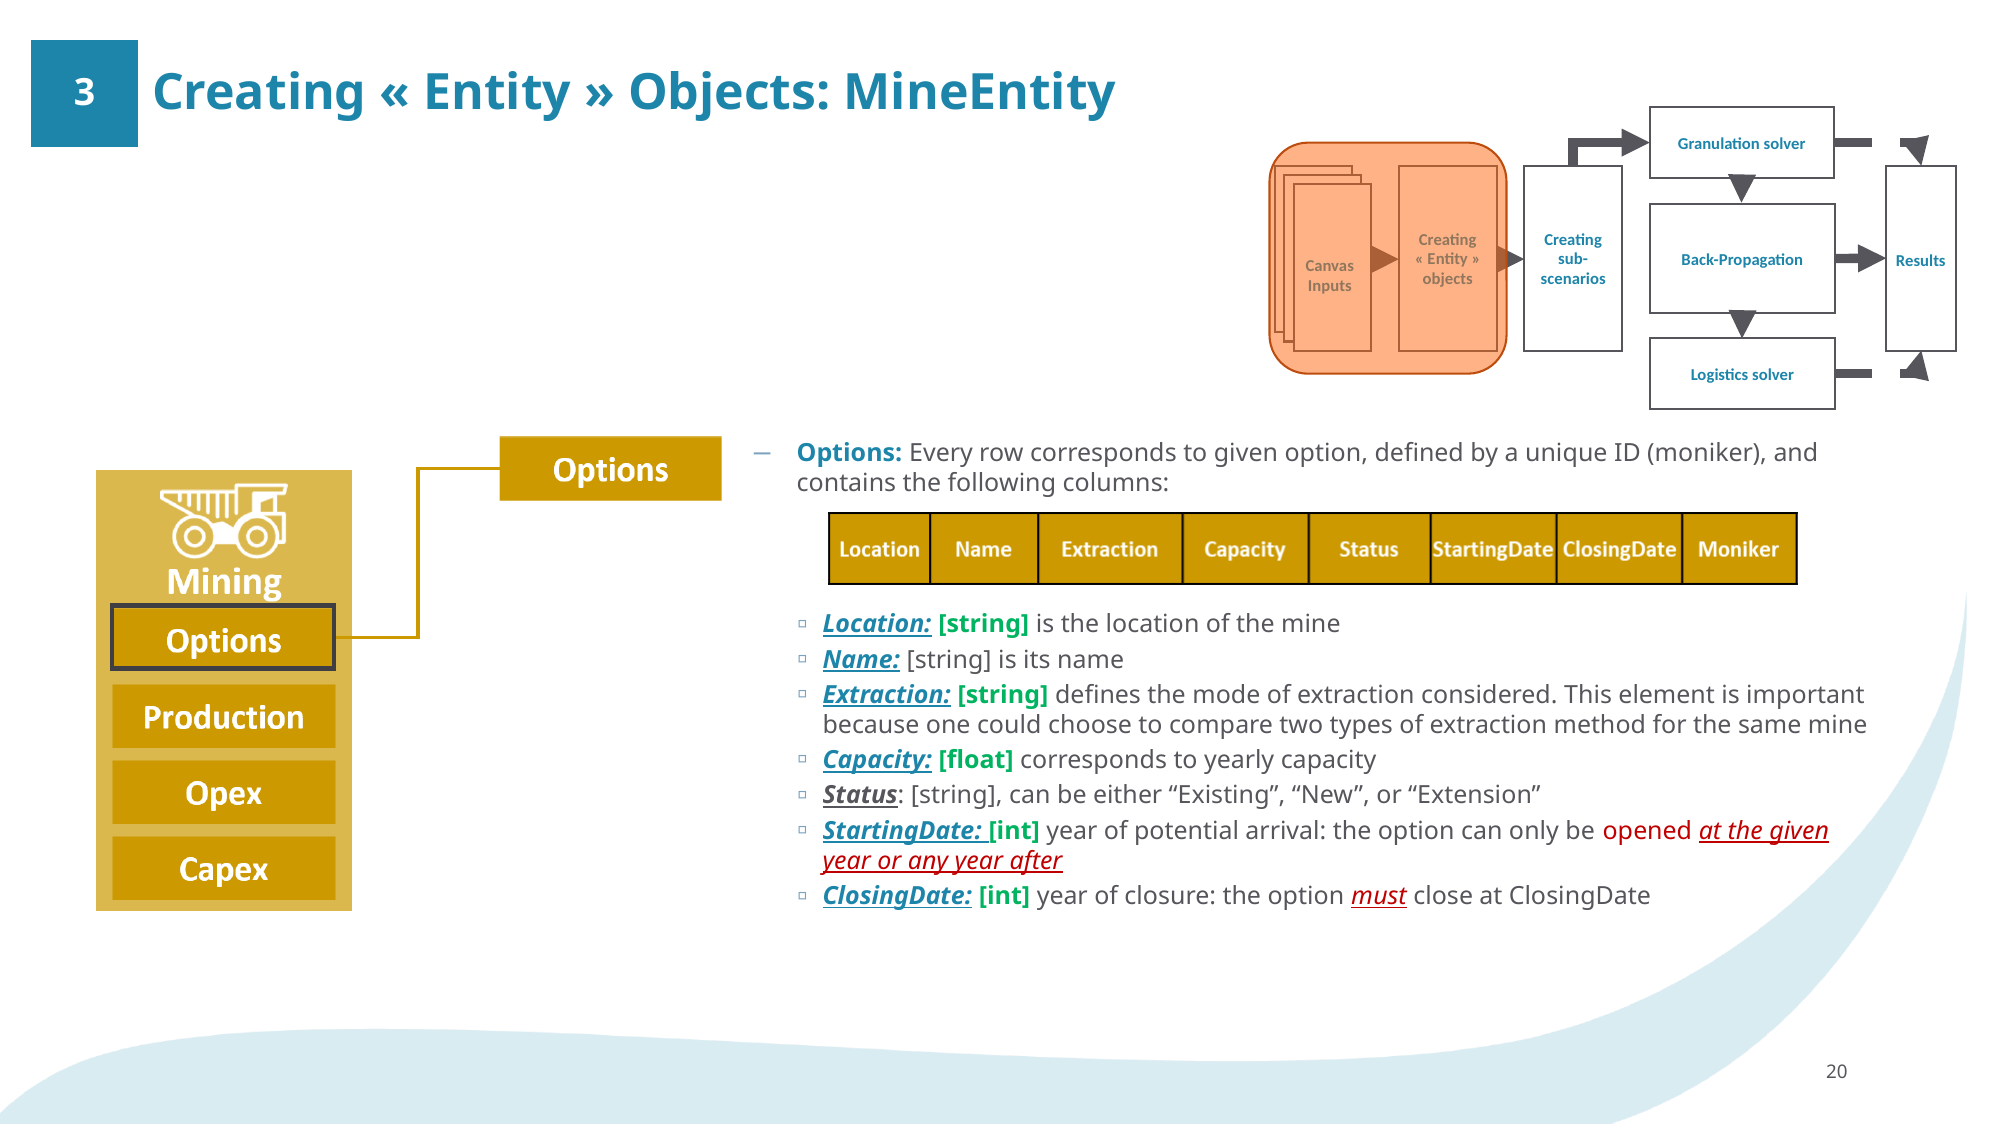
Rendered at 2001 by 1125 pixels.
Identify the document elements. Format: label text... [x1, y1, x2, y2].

picture [828, 511, 1799, 586]
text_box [334, 468, 500, 638]
text_box [1268, 160, 1274, 356]
picture [499, 436, 722, 501]
slide_number 20 [1744, 1044, 1863, 1102]
text_box Creating « Entity » Objects: MineEntity [137, 15, 1863, 172]
text_box Options: Every row corresponds to given option, defined by a unique ID (moniker), and contains the following columns: Location: [string] is the location of the mine Name: [string] is its name Extraction: [string] defines the mode of extraction considered. This element is important because one could choose to compare two types of extraction method for the same mine Capacity: [float] corresponds to yearly capacity Status: [string], can be either “Existing”, “New”, or “Extension” StartingDate: [int] year of potential arrival: the option can only be opened at the given year or any year after ClosingDate: [int] year of closure: the option must close at ClosingDate [721, 436, 1873, 1044]
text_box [1274, 107, 1962, 409]
text_box 3 [31, 40, 138, 147]
picture [0, 466, 1967, 1124]
